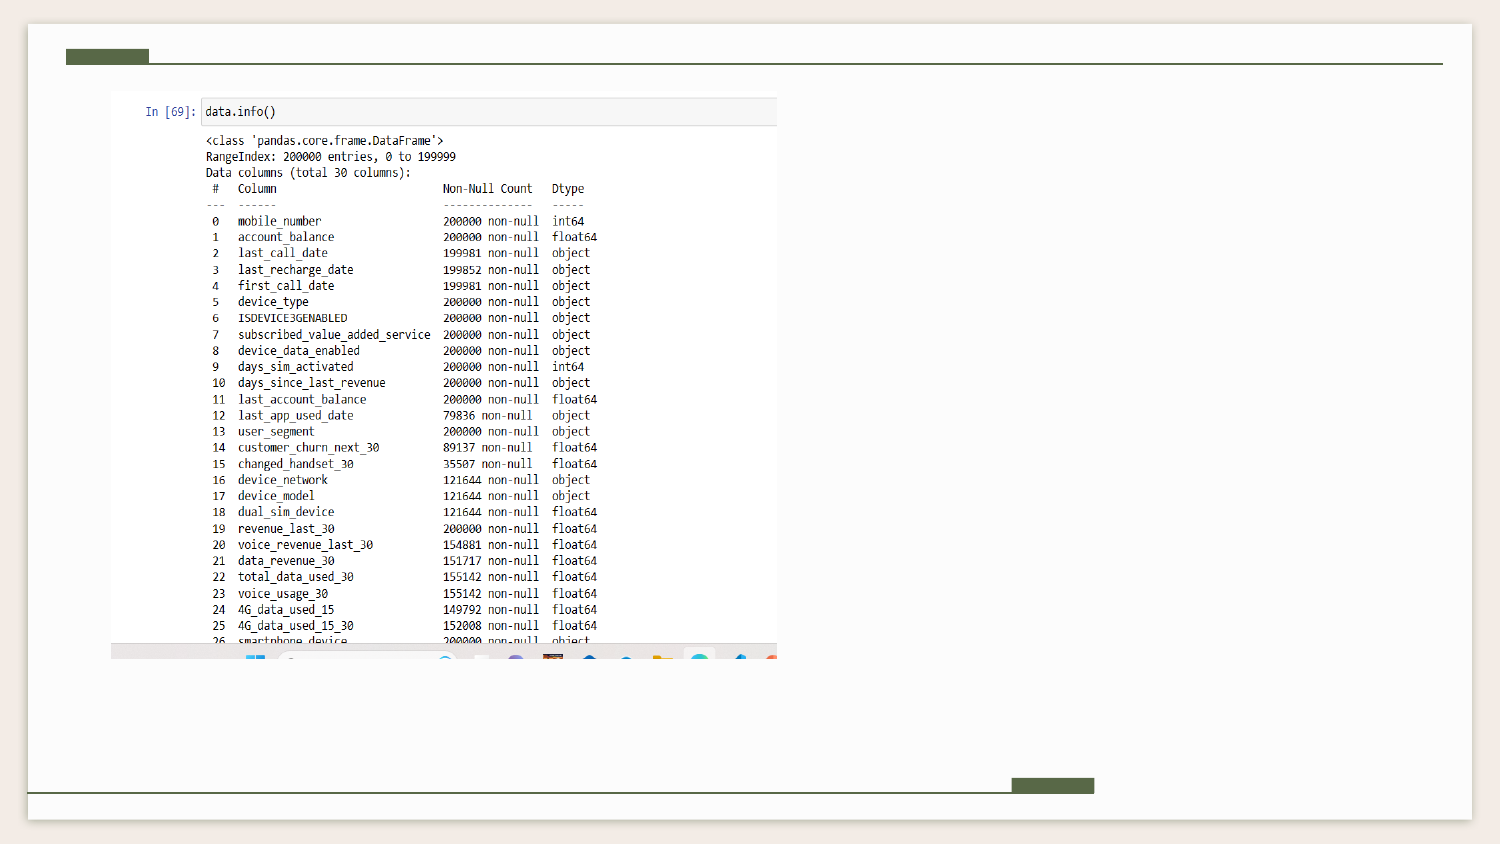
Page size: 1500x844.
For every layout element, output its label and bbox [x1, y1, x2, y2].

picture [111, 90, 778, 660]
